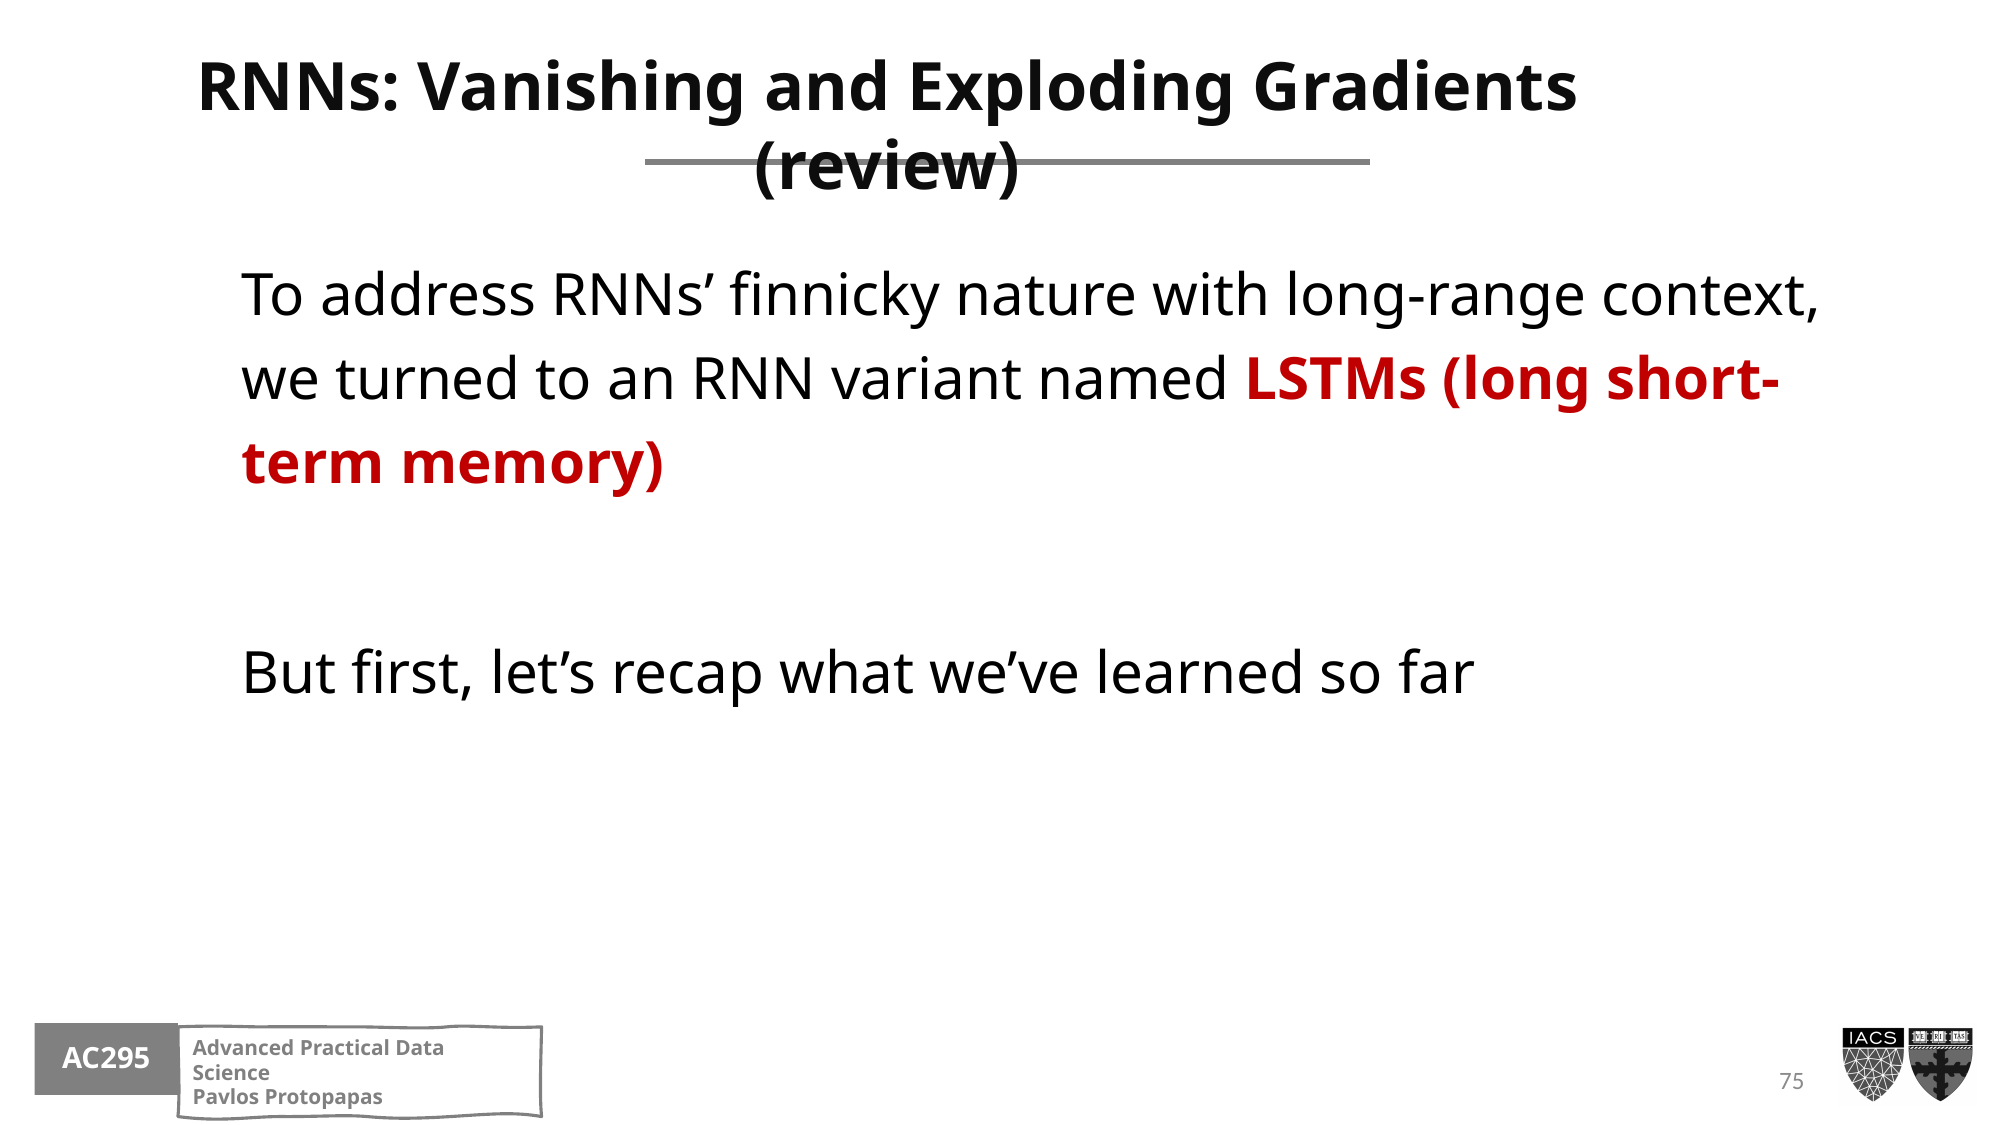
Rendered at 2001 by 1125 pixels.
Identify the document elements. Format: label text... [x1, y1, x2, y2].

picture [1838, 1023, 1977, 1107]
title RNNs: Vanishing and Exploding Gradients (review) [56, 36, 1719, 227]
text_box To address RNNs’ finnicky nature with long-range context, we turned to an RNN variant named LSTMs (long short-term memory) But first, let’s recap what we’ve learned so far [226, 236, 1923, 588]
